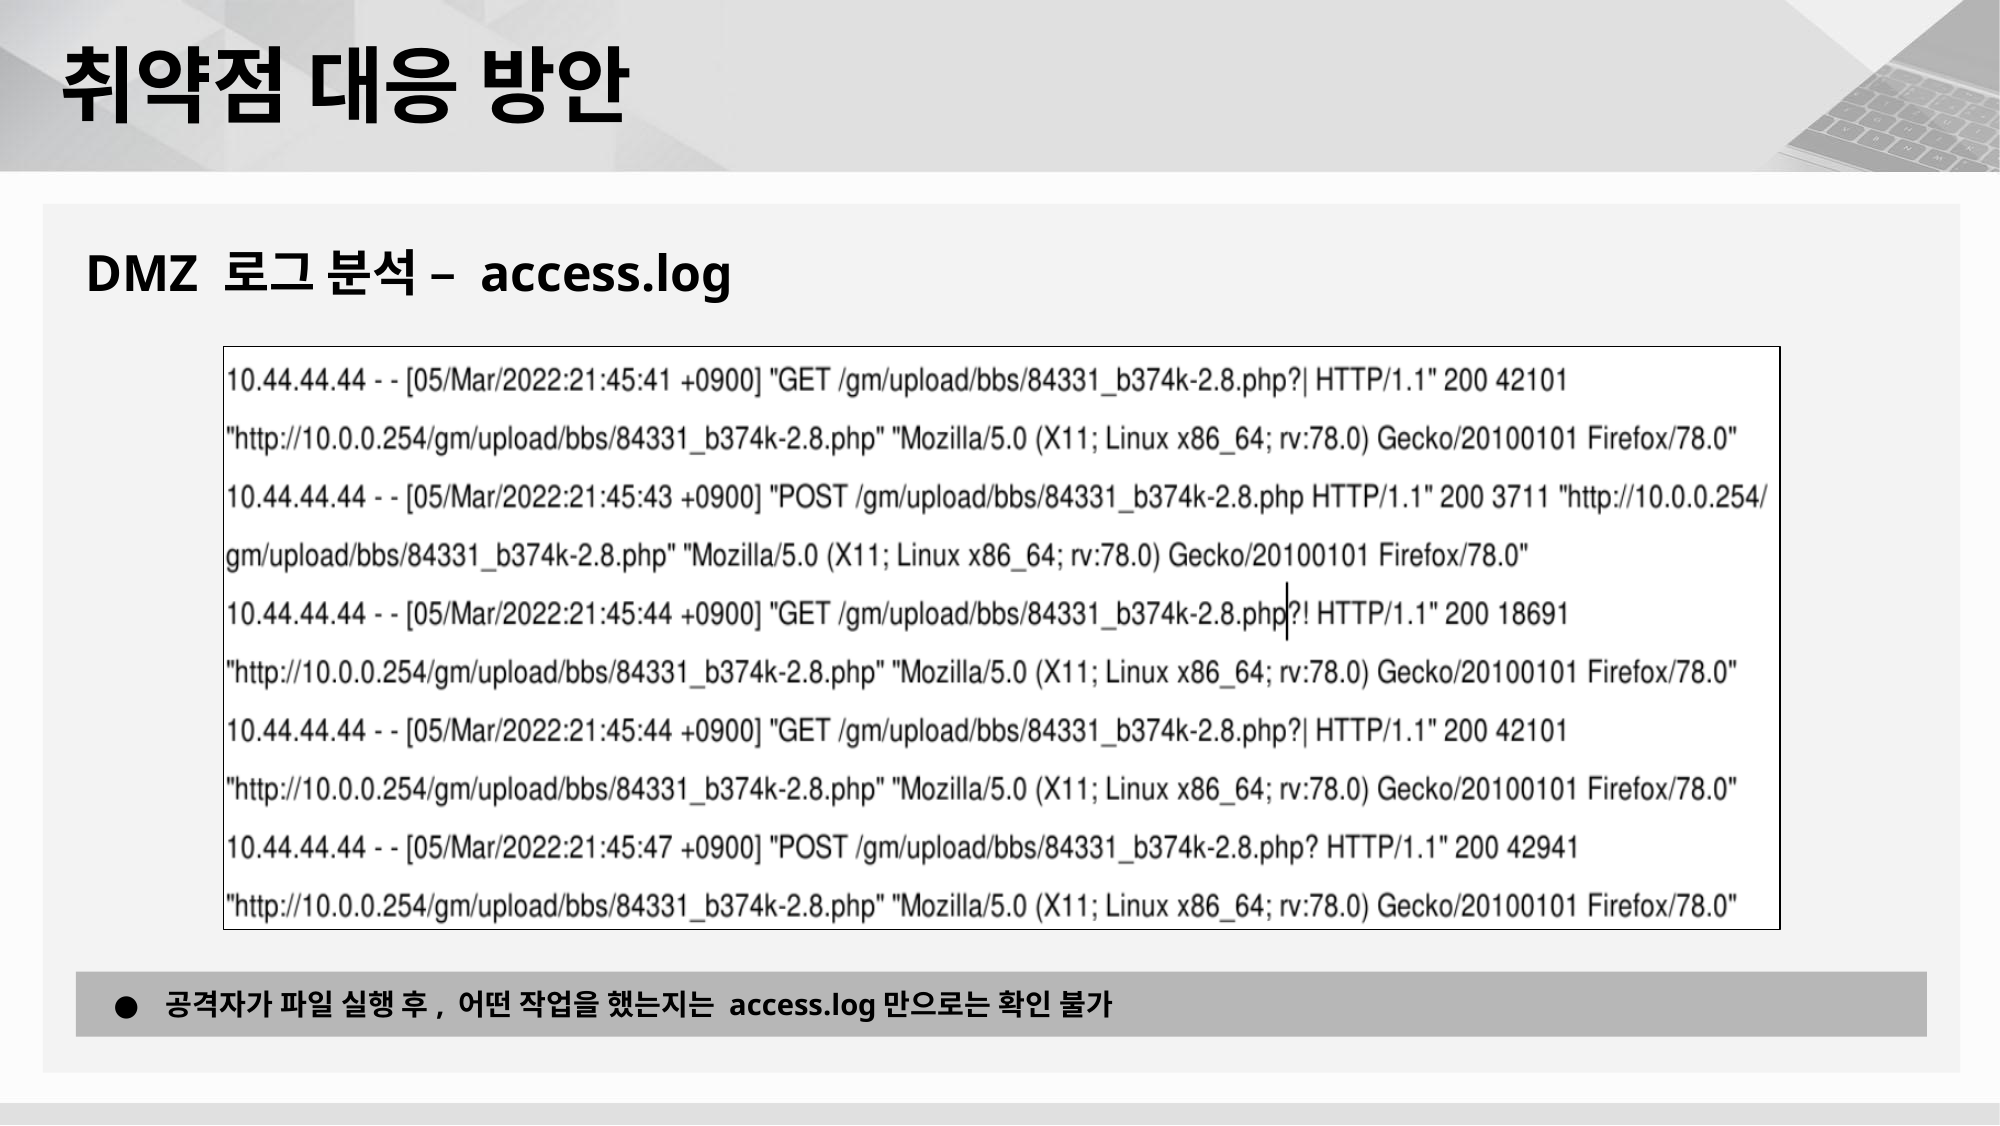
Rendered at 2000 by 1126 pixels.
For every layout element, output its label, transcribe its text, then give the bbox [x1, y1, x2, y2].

title 취약점 대응 방안 [43, 17, 1401, 149]
text_box DMZ 로그 분석 – access.log [70, 226, 820, 317]
text_box 공격자가 파일 실행 후, 어떤 작업을 했는지는 access.log만으로는 확인 불가 [75, 971, 1927, 1037]
picture [0, 0, 2000, 1125]
text_box 아까 배경 간격 통일하라고 해서 이걸로 통일하시면 될 거 같아요 [42, 203, 1961, 1073]
